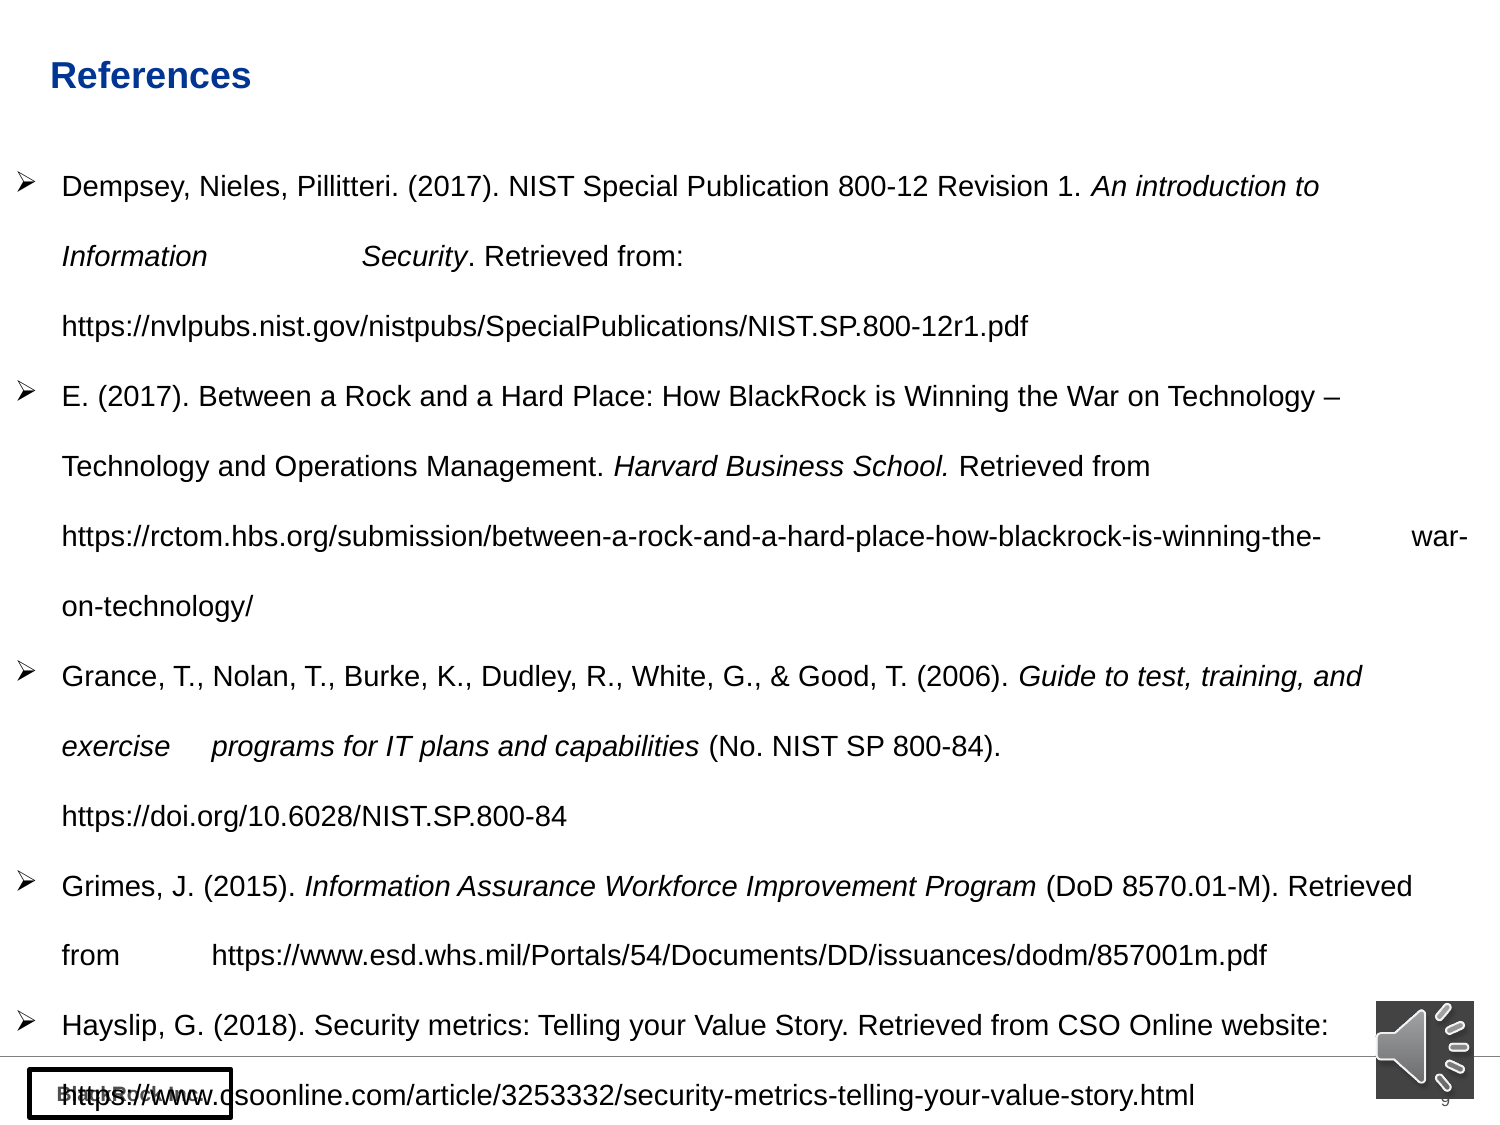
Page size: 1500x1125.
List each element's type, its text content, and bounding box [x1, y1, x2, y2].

picture [1374, 999, 1476, 1101]
text_box Dempsey, Nieles, Pillitteri. (2017). NIST Special Publication 800-12 Revision 1. An introduction to Information Security. Retrieved from: https://nvlpubs.nist.gov/nistpubs/SpecialPublications/NIST.SP.800-12r1.pdf E. (2017). Between a Rock and a Hard Place: How BlackRock is Winning the War on Technology – Technology and Operations Management. Harvard Business School. Retrieved from https://rctom.hbs.org/submission/between-a-rock-and-a-hard-place-how-blackrock-is-winning-the- war-on-technology/ Grance, T., Nolan, T., Burke, K., Dudley, R., White, G., & Good, T. (2006). Guide to test, training, and exercise programs for IT plans and capabilities (No. NIST SP 800-84). https://doi.org/10.6028/NIST.SP.800-84 Grimes, J. (2015). Information Assurance Workforce Improvement Program (DoD 8570.01-M). Retrieved from https://www.esd.whs.mil/Portals/54/Documents/DD/issuances/dodm/857001m.pdf Hayslip, G. (2018). Security metrics: Telling your Value Story. Retrieved from CSO Online website: https://www.csoonline.com/article/3253332/security-metrics-telling-your-value-story.html [0, 125, 1486, 1125]
title References [50, 24, 1450, 124]
